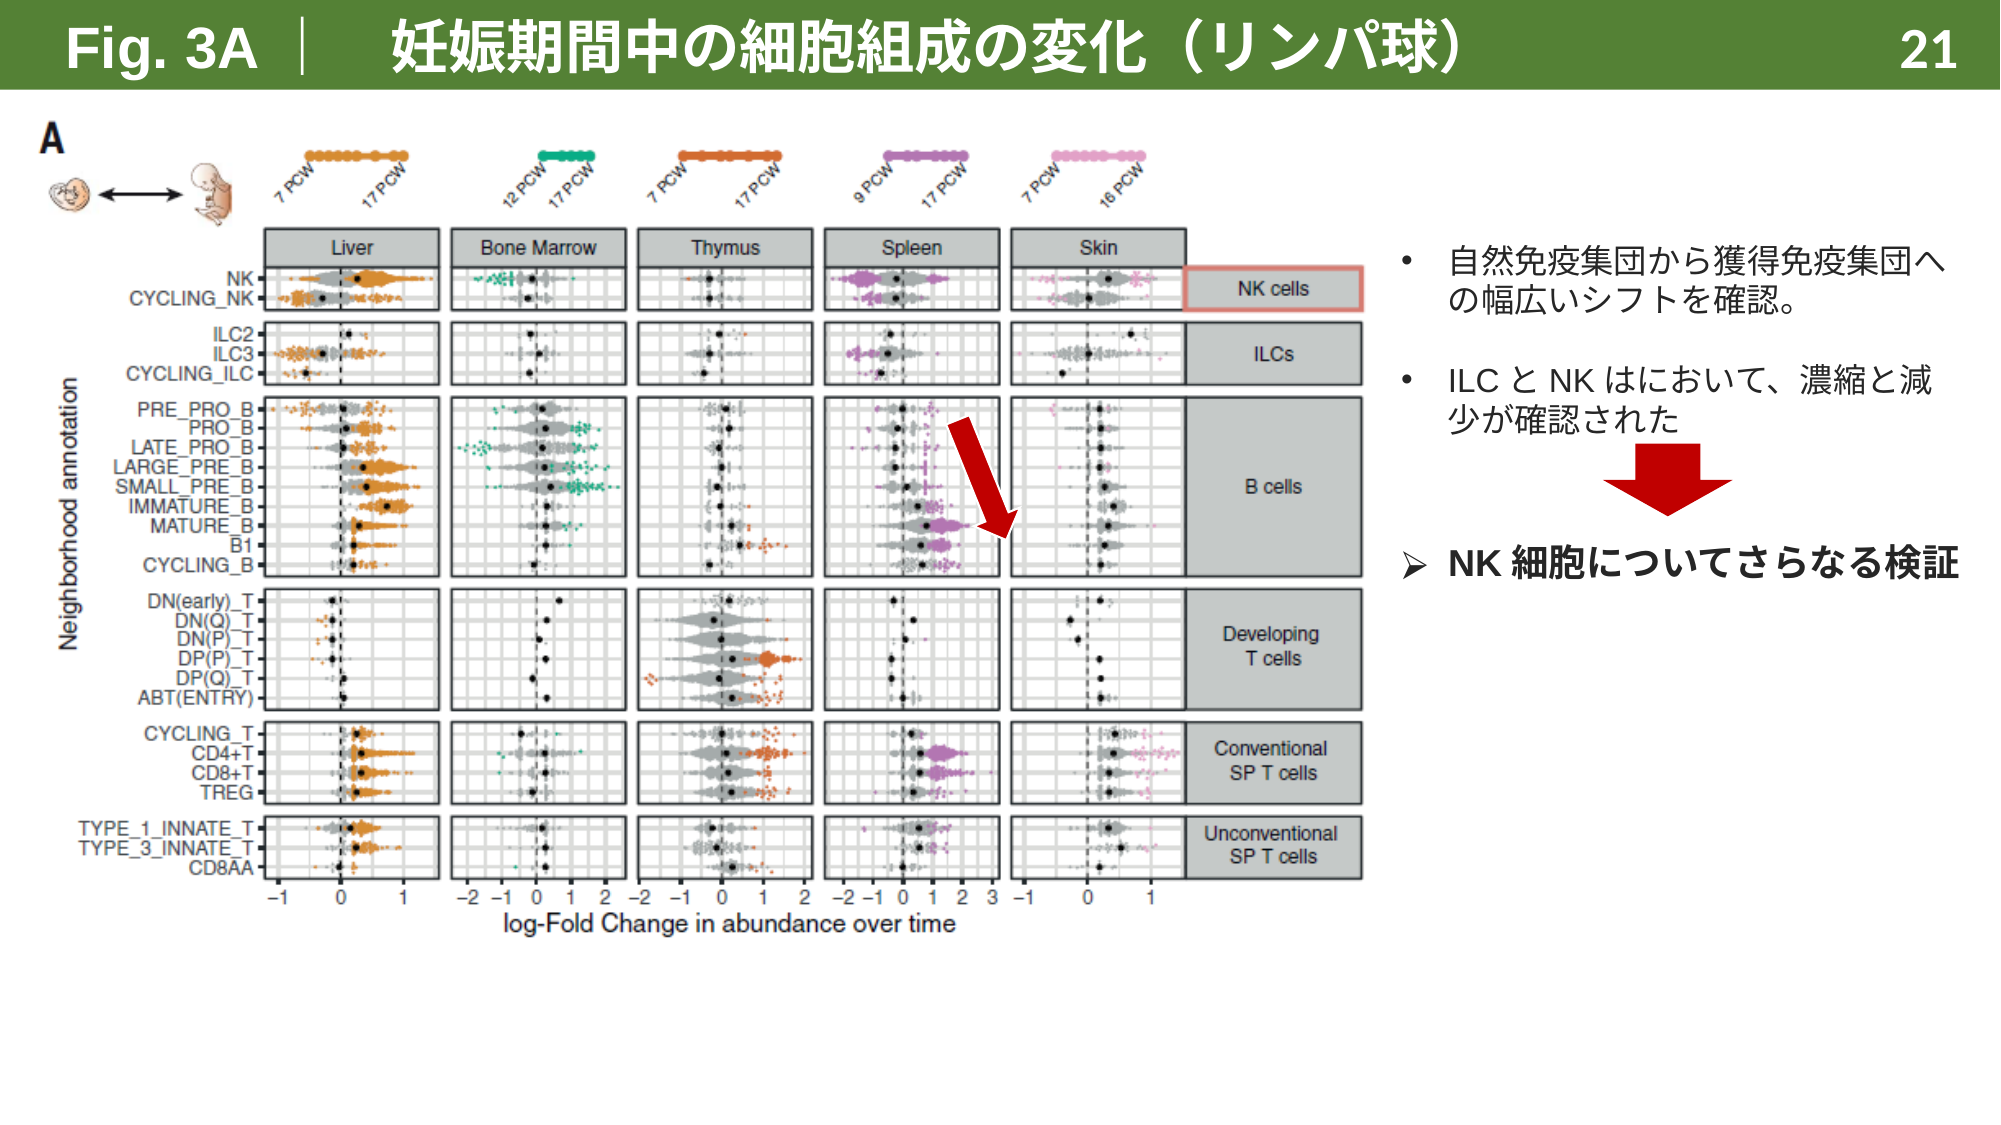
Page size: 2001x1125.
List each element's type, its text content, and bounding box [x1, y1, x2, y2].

title Fig. 3A｜ 妊娠期間中の細胞組成の変化（リンパ球） [50, 0, 1761, 90]
text_box [1602, 443, 1733, 517]
slide_number ‹#› [1761, 14, 1974, 75]
text_box 自然免疫集団から獲得免疫集団への幅広いシフトを確認。 ILCとNKはにおいて、濃縮と減少が確認された [1386, 232, 1974, 447]
text_box NK細胞についてさらなる検証 [1386, 531, 1998, 592]
picture [30, 116, 1369, 940]
